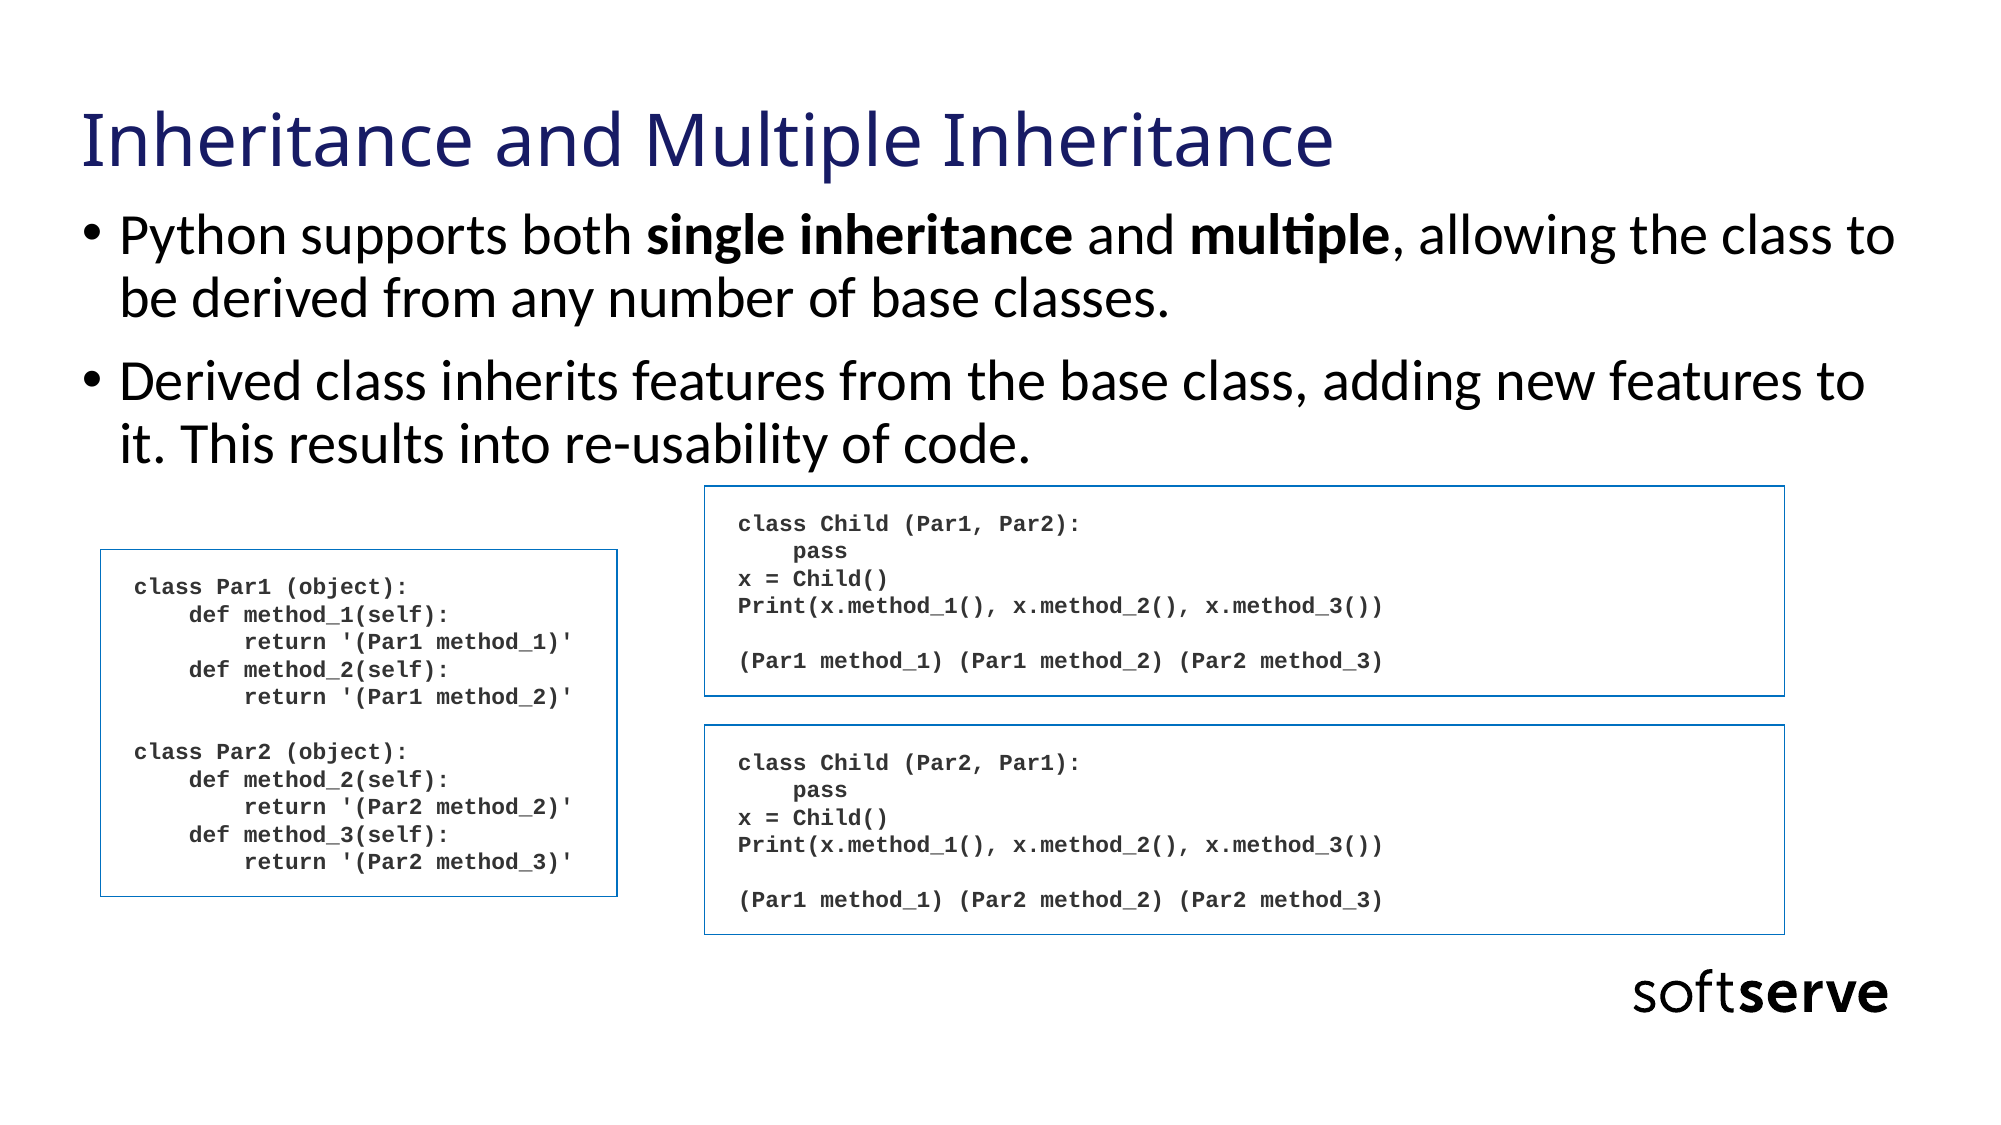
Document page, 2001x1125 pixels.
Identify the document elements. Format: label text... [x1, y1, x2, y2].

title Inheritance and Multiple Inheritance [67, 95, 1930, 183]
text_box class Child (Par2, Par1): pass x = Child() Print(x.method_1(), x.method_2(), x.method_3()) (Par1 method_1) (Par2 method_2) (Par2 method_3) [704, 724, 1785, 935]
text_box class Child (Par1, Par2): pass x = Child() Print(x.method_1(), x.method_2(), x.method_3()) (Par1 method_1) (Par1 method_2) (Par2 method_3) [704, 486, 1785, 696]
text_box class Par1 (object): def method_1(self): return '(Par1 method_1)' def method_2(self): return '(Par1 method_2)' class Par2 (object): def method_2(self): return '(Par2 method_2)' def method_3(self): return '(Par2 method_3)' [100, 549, 617, 897]
list Python supports both single inheritance and multiple, allowing the class to be derived from any number of base classes. Derived class inherits features from the base class, adding new features to it. This results into re-usability of code. [67, 196, 1930, 988]
